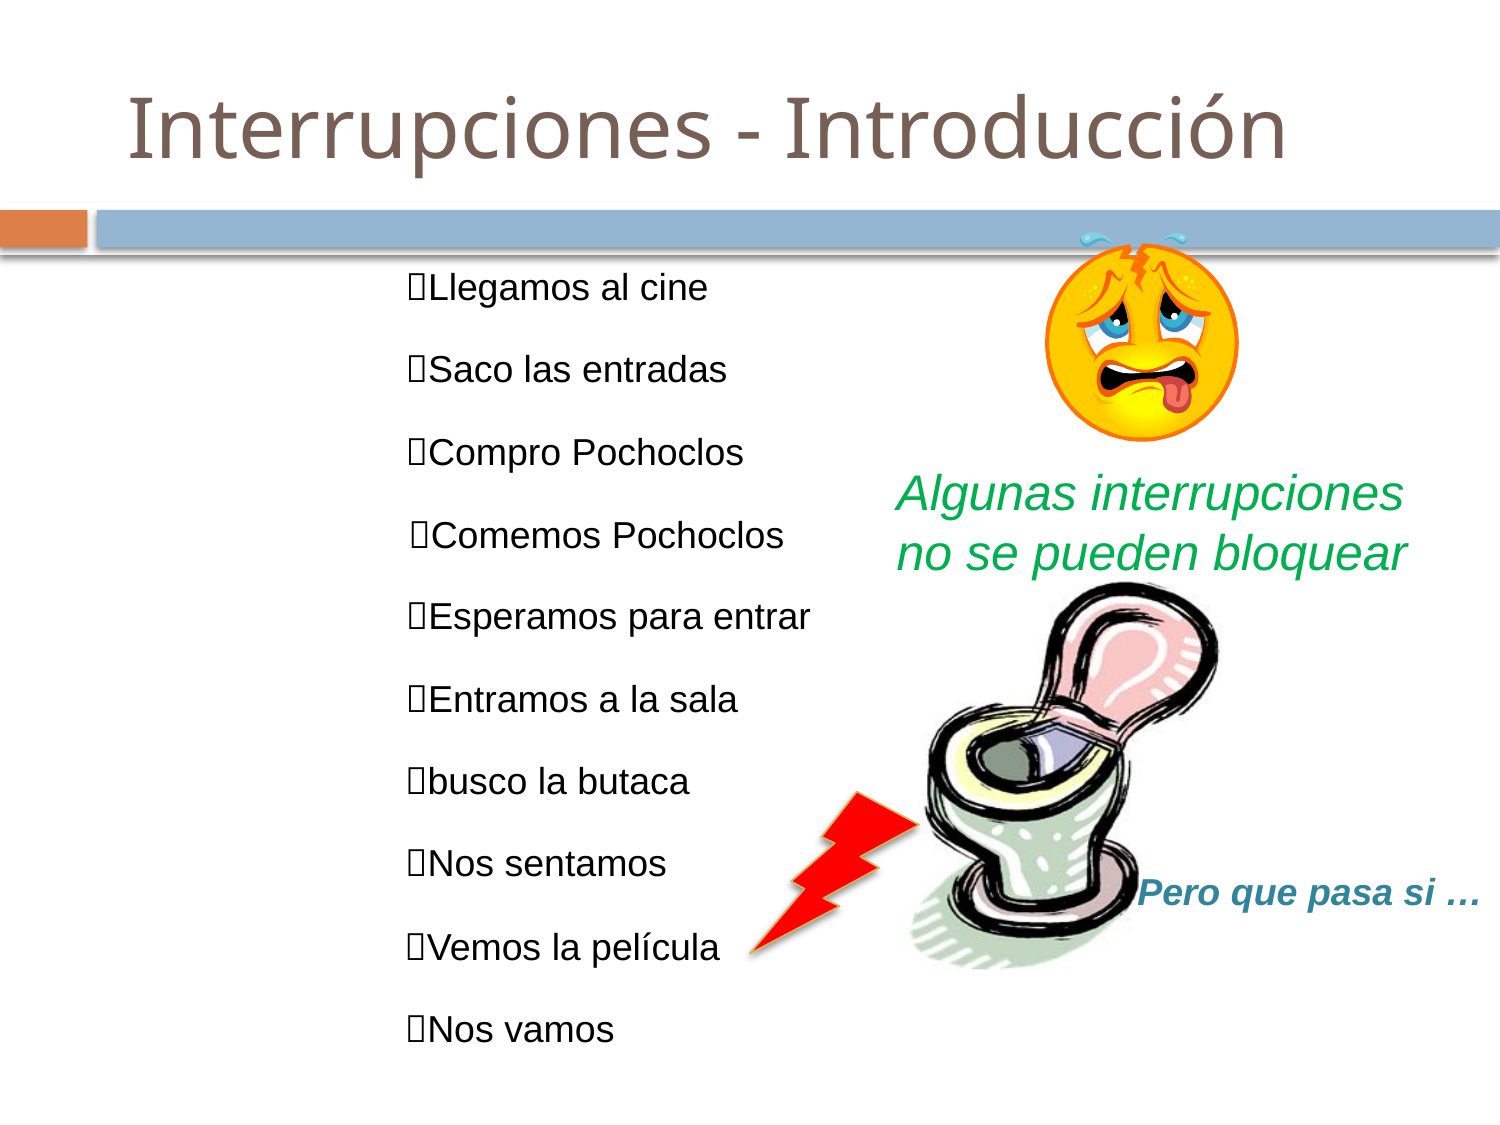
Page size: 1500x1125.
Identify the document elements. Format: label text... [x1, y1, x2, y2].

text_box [753, 573, 1271, 974]
text_box Nos vamos [390, 997, 630, 1058]
text_box Saco las entradas [390, 337, 743, 398]
text_box Llegamos al cine [390, 255, 724, 316]
text_box Nos sentamos [390, 831, 682, 891]
text_box Compro Pochoclos [390, 420, 760, 481]
text_box Vemos la película [389, 915, 736, 976]
text_box busco la butaca [390, 749, 705, 810]
text_box Comemos Pochoclos [393, 503, 800, 564]
text_box Pero que pasa si … [1275, 860, 1499, 921]
title Interrupciones - Introducción [112, 66, 1463, 184]
text_box Entramos a la sala [390, 667, 747, 727]
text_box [926, 231, 1378, 570]
text_box Esperamos para entrar [391, 584, 747, 645]
